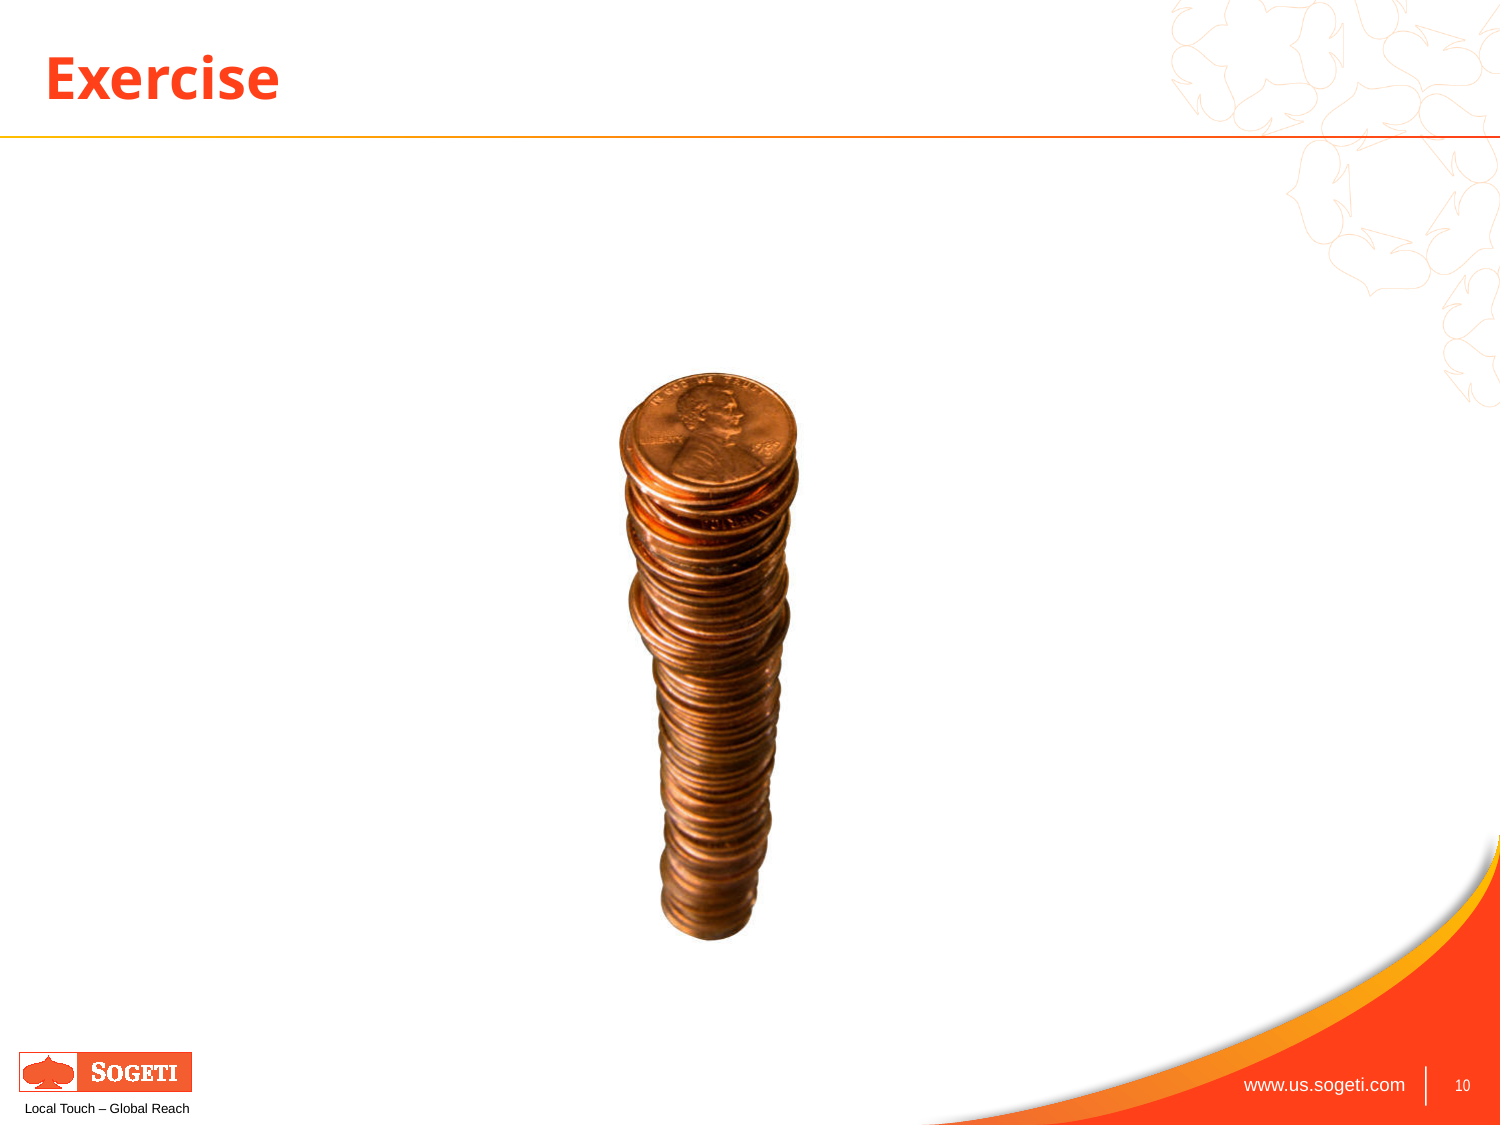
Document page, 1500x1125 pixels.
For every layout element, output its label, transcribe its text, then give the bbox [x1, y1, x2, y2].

title Exercise [44, 27, 1469, 112]
picture [587, 359, 847, 961]
